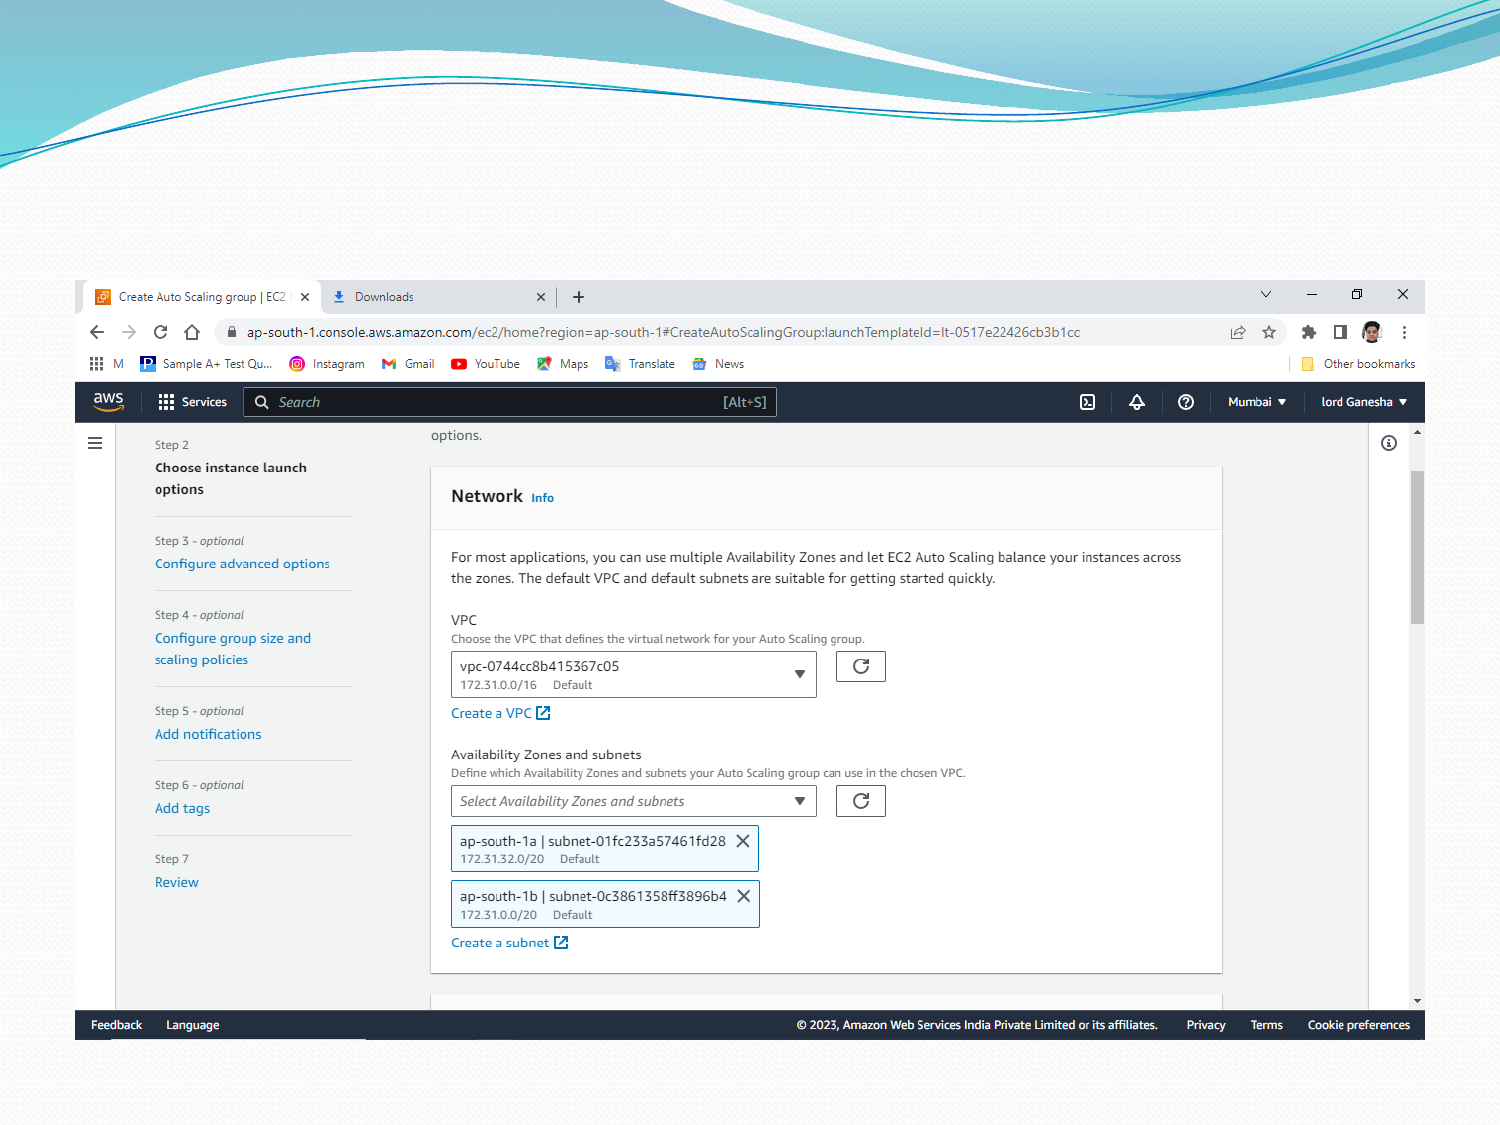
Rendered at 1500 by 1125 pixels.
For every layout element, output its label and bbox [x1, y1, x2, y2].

picture [74, 280, 1426, 1040]
